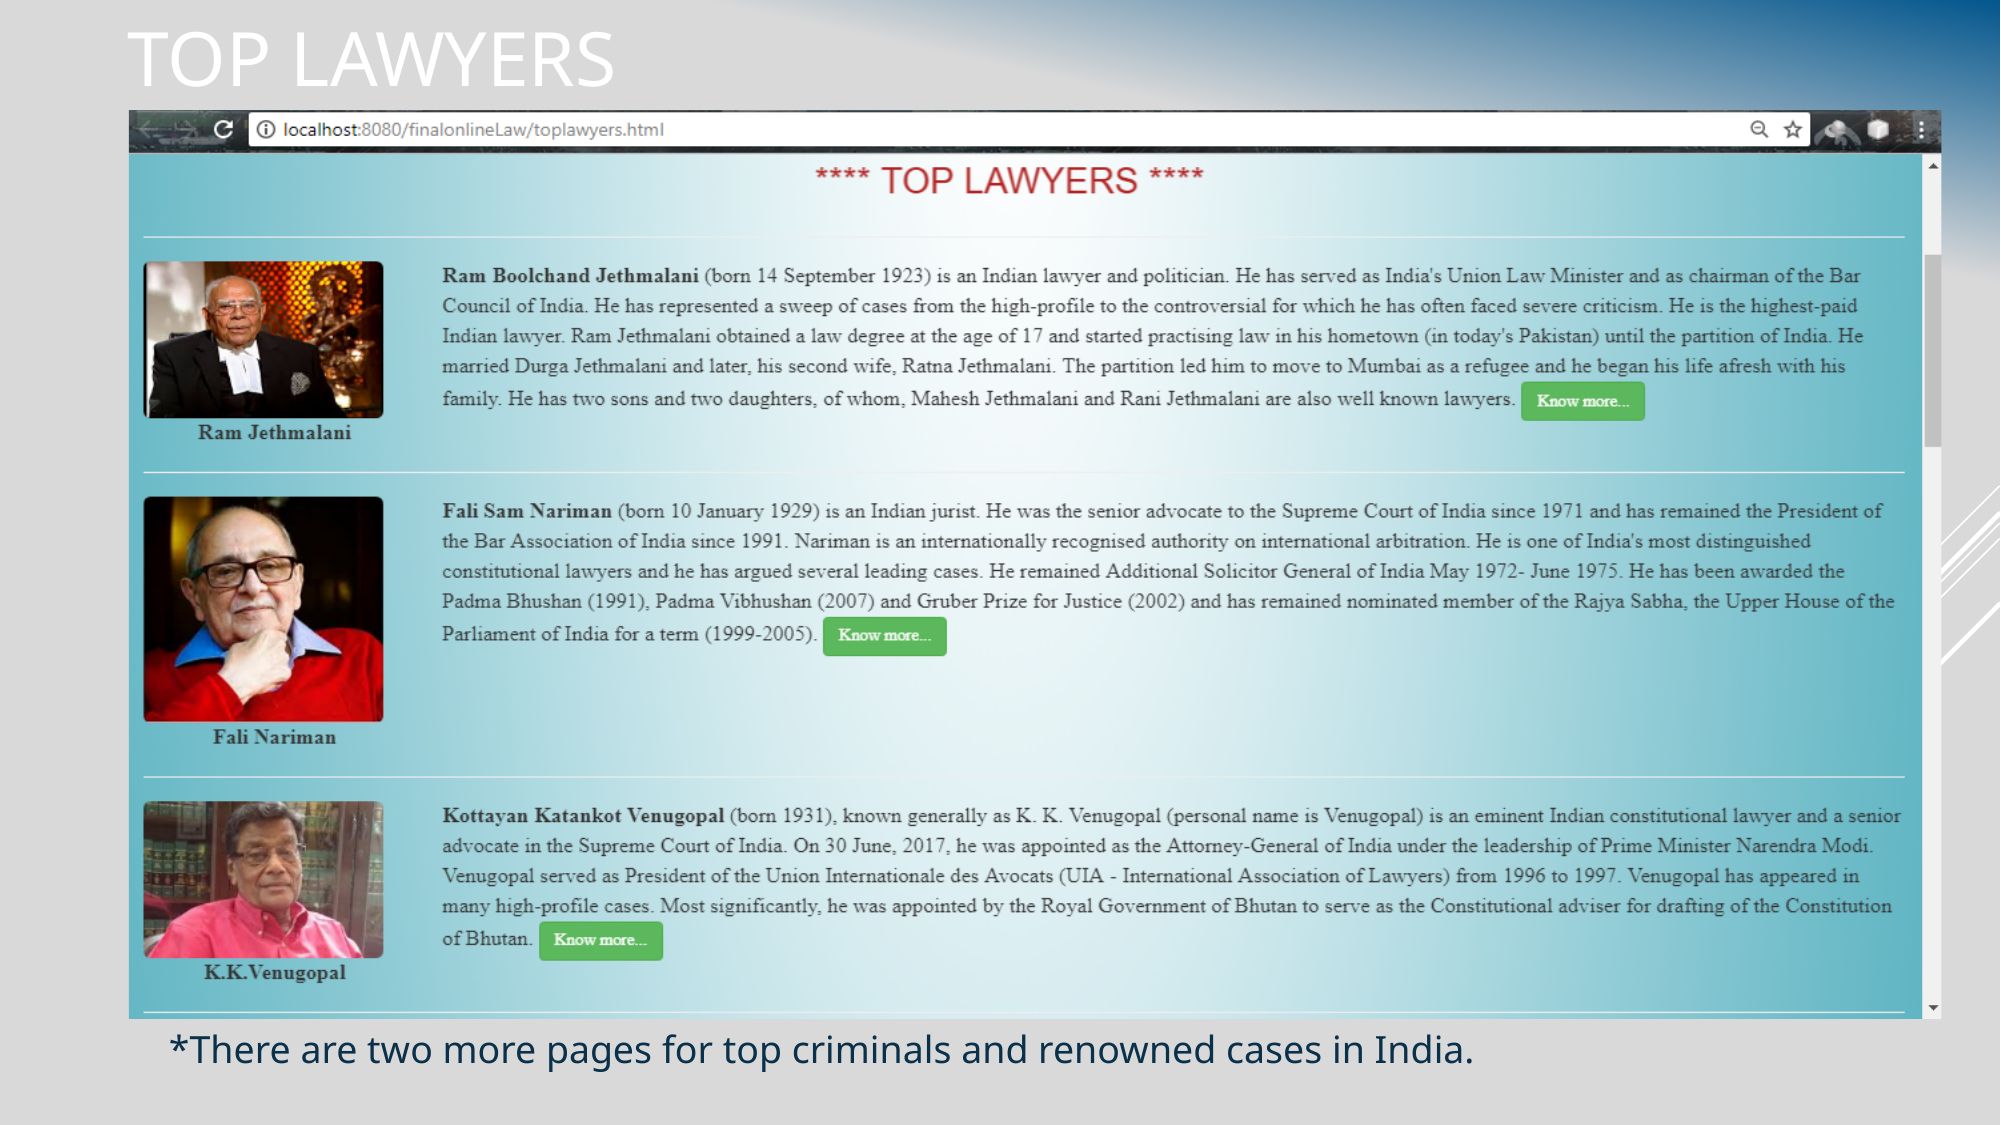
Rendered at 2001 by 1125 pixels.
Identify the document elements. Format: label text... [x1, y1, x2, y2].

picture [128, 110, 1942, 1019]
text_box *There are two more pages for top criminals and renowned cases in India. [154, 1019, 1600, 1078]
title Top lawyers [112, 0, 1942, 113]
